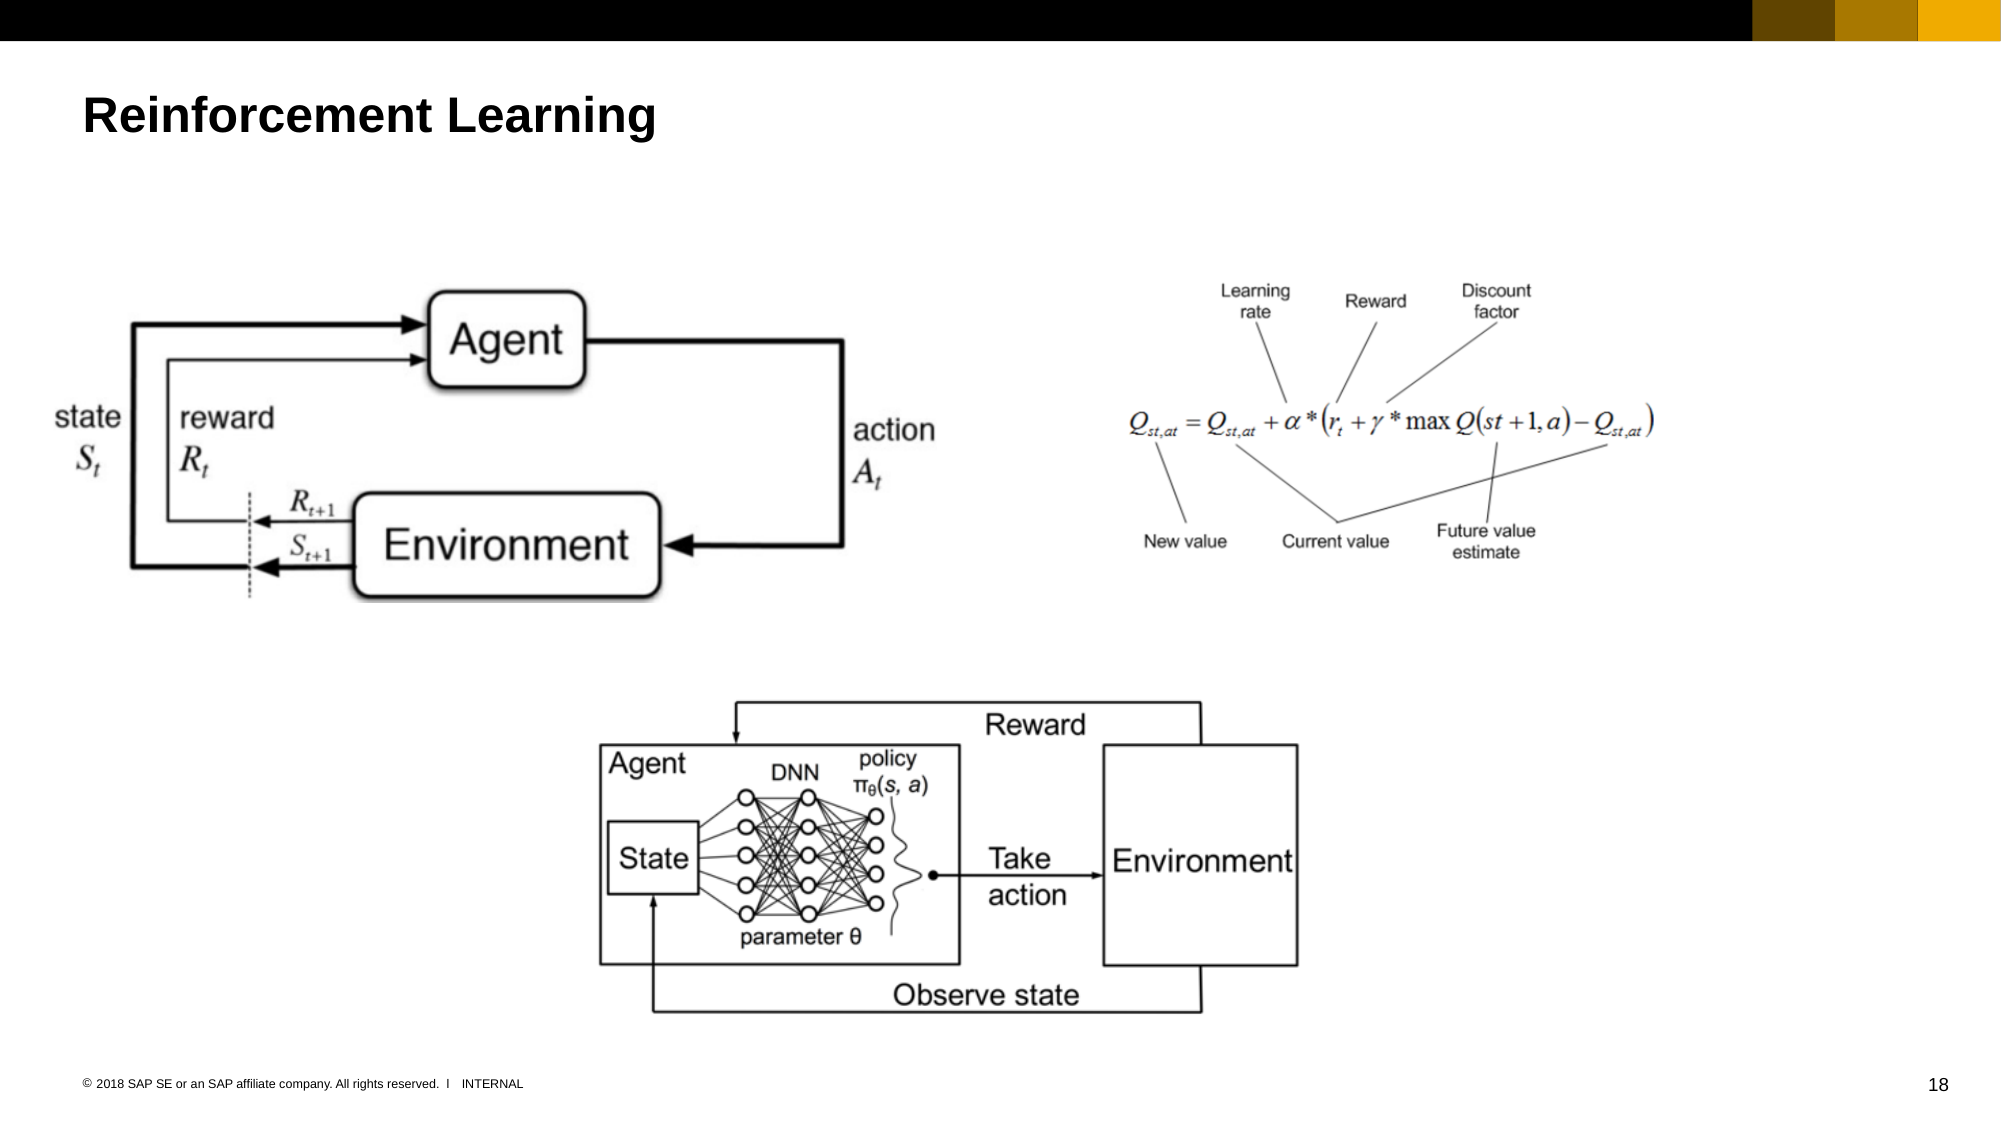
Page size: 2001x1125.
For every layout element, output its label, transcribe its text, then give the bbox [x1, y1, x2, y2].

picture [50, 282, 938, 603]
picture [557, 670, 1321, 1029]
picture [1125, 282, 1654, 560]
title Reinforcement Learning [82, 82, 1918, 144]
